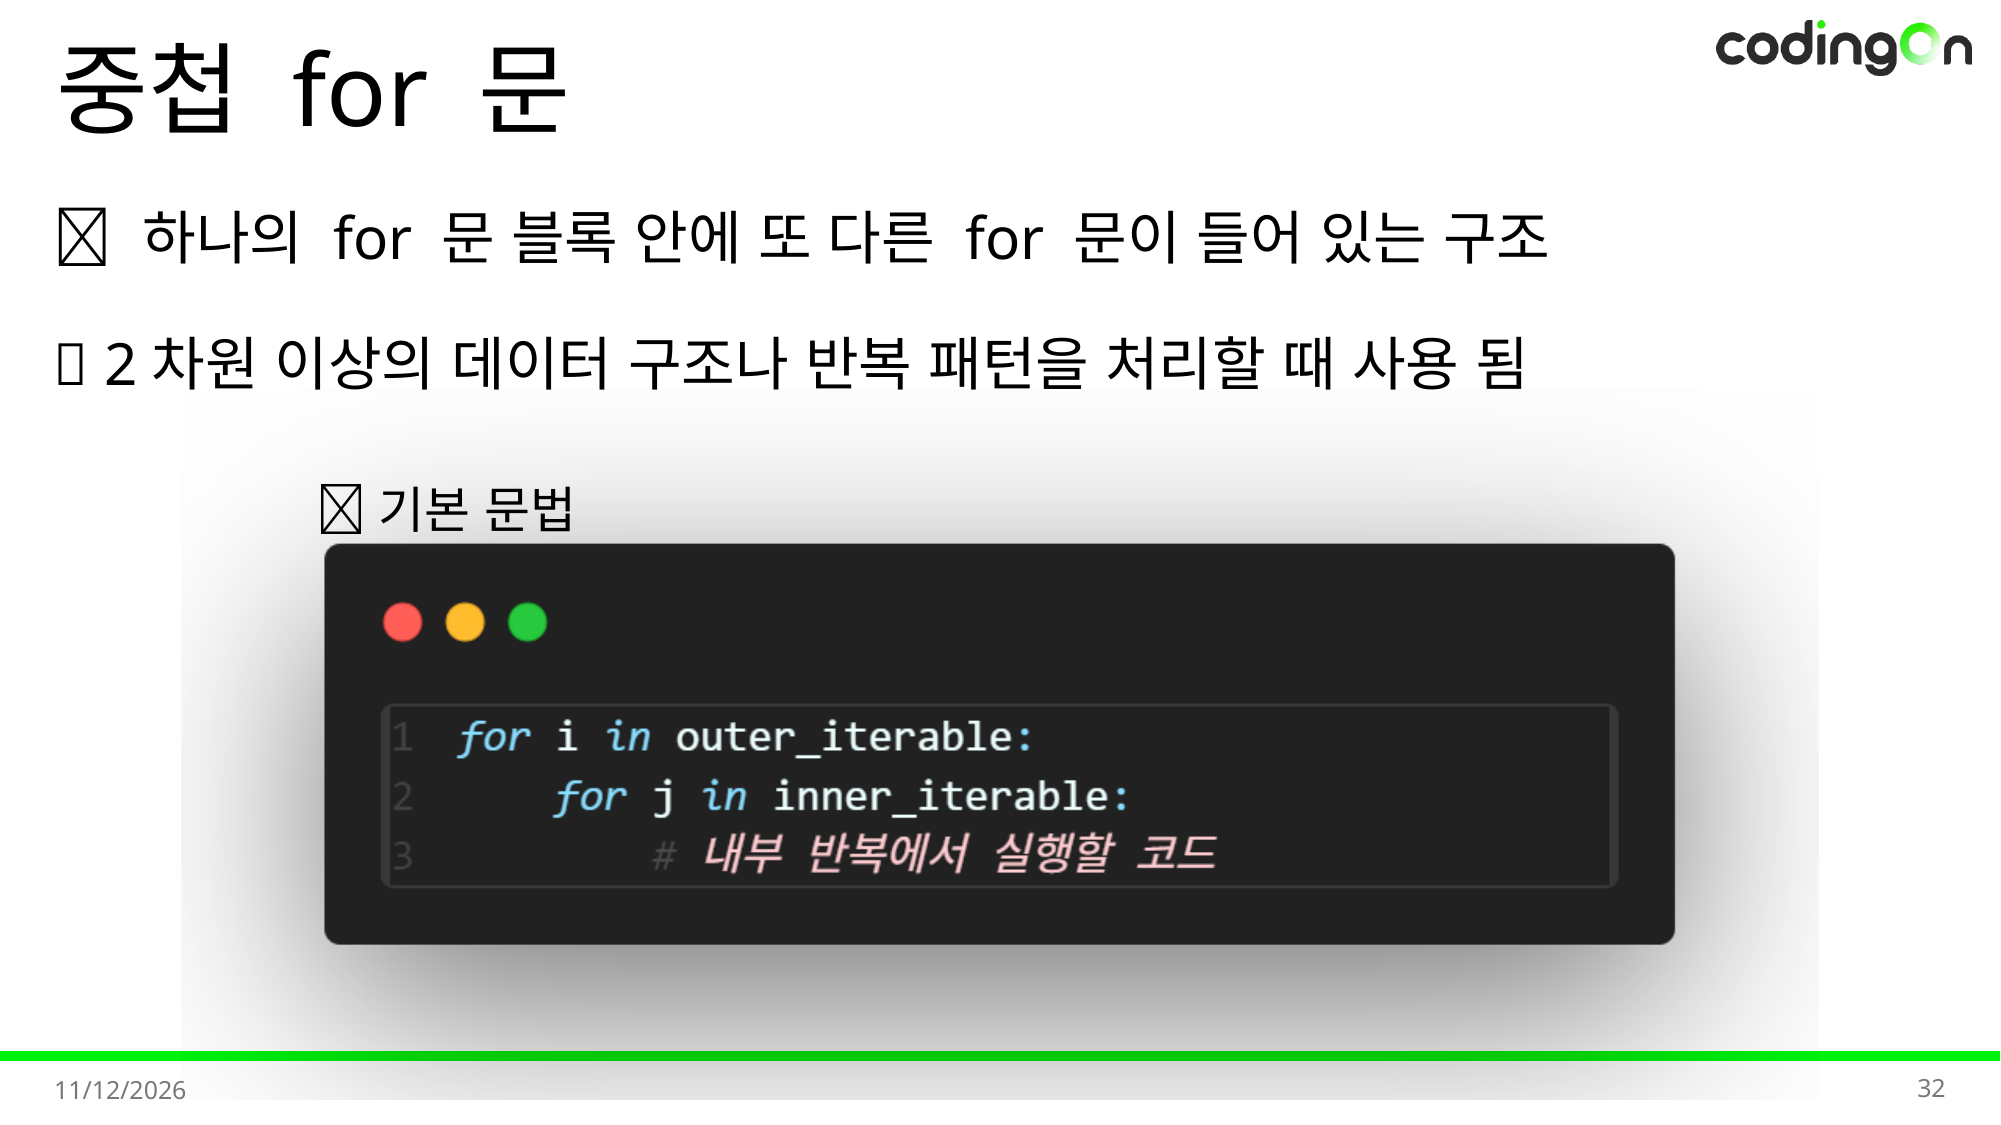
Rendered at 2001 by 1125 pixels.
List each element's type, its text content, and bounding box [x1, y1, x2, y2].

title 중첩 for 문 [41, 0, 1767, 158]
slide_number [39, 1061, 490, 1122]
slide_number 32 [1510, 1059, 1961, 1120]
text_box 💡 하나의 for 문 블록 안에 또 다른 for 문이 들어 있는 구조 📌 2차원 이상의 데이터 구조나 반복 패턴을 처리할 때 사용 됨 [39, 158, 1959, 285]
picture [1767, 20, 1972, 76]
picture [181, 389, 1819, 1100]
